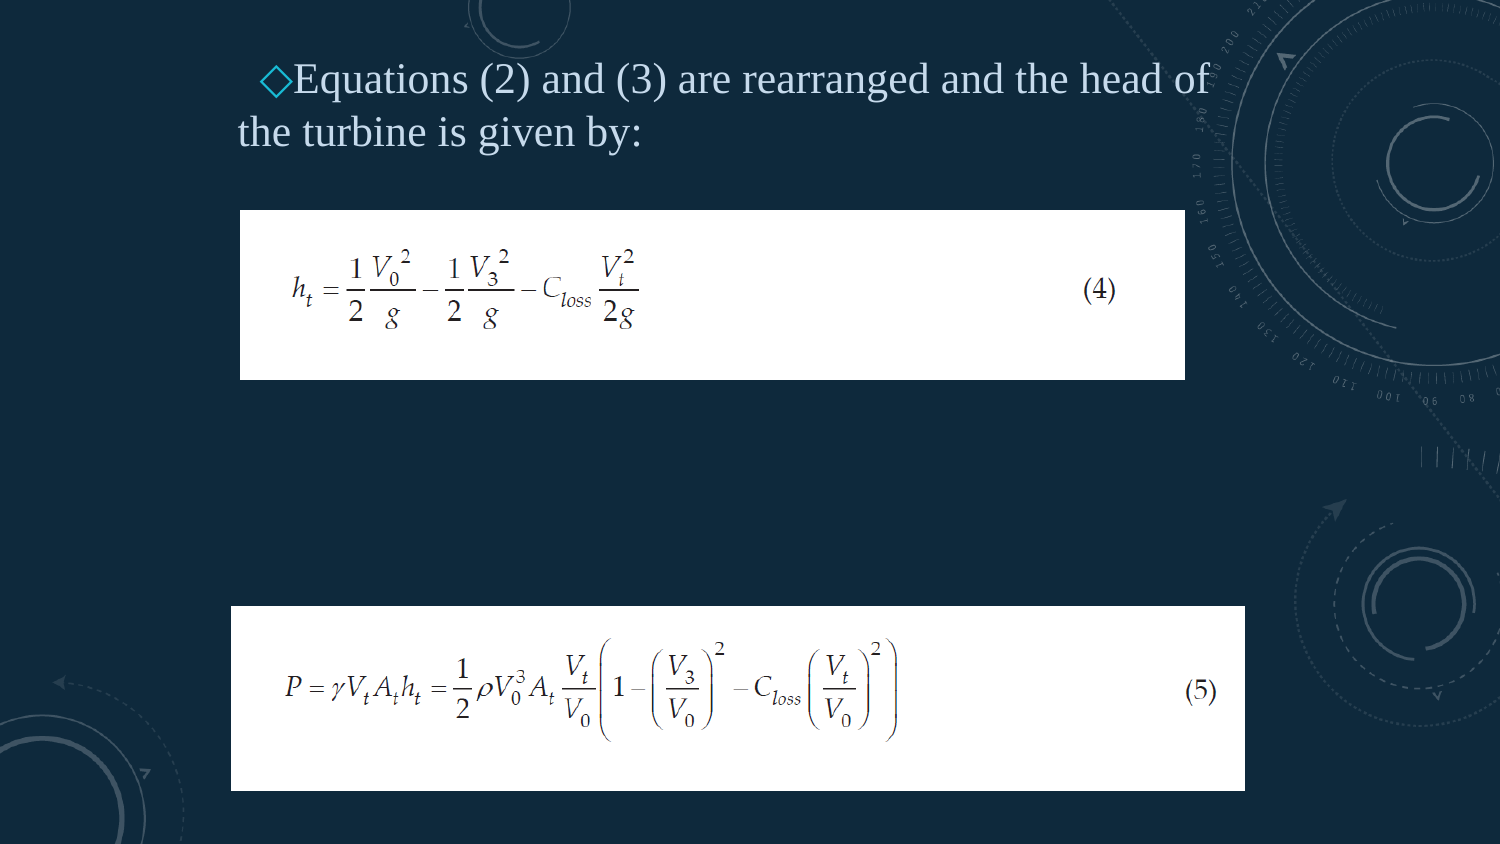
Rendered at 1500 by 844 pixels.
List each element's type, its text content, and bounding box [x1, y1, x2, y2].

picture [0, 0, 1500, 844]
list Equations (2) and (3) are rearranged and the head of the turbine is given by: The power output from the turbine, P, is given by: [222, 35, 1257, 818]
